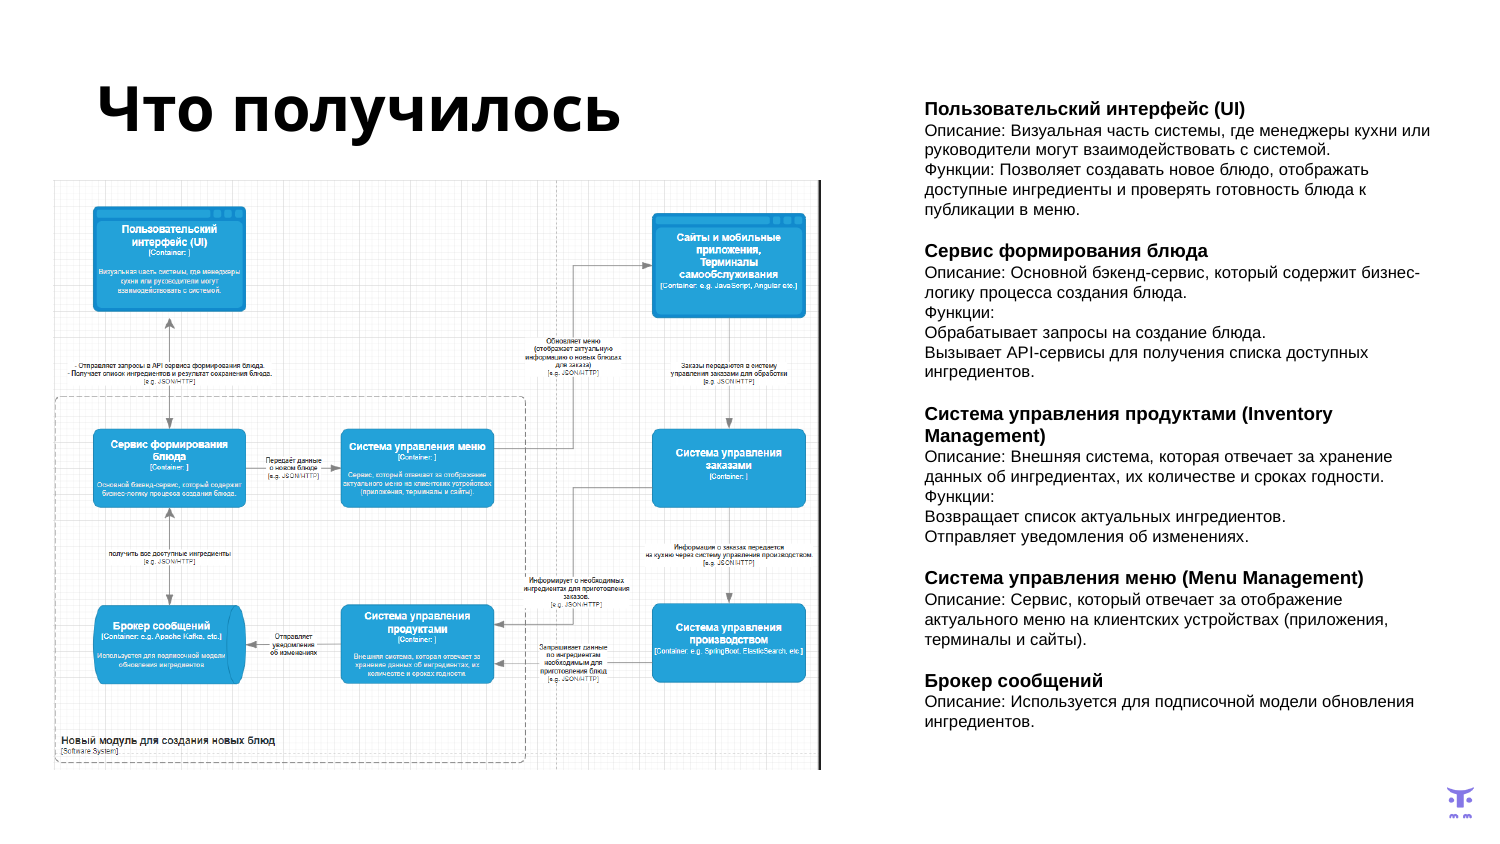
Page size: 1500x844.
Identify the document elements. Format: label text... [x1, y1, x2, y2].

title Что получилось [82, 54, 1480, 234]
text_box Пользовательский интерфейс (UI) Описание: Визуальная часть системы, где менеджеры кухни или руководители могут взаимодействовать с системой. Функции: Позволяет создавать новое блюдо, отображать доступные ингредиенты и проверять готовность блюда к публикации в меню. Сервис формирования блюда Описание: Основной бэкенд-сервис, который содержит бизнес-логику процесса создания блюда. Функции: Обрабатывает запросы на создание блюда. Вызывает API-сервисы для получения списка доступных ингредиентов. Система управления продуктами (Inventory Management) Описание: Внешняя система, которая отвечает за хранение данных об ингредиентах, их количестве и сроках годности. Функции: Возвращает список актуальных ингредиентов. Отправляет уведомления об изменениях. Система управления меню (Menu Management) Описание: Сервис, который отвечает за отображение актуального меню на клиентских устройствах (приложения, терминалы и сайты). Брокер сообщений Описание: Используется для подписочной модели обновления ингредиентов. [909, 89, 1453, 759]
picture [0, 0, 1500, 844]
